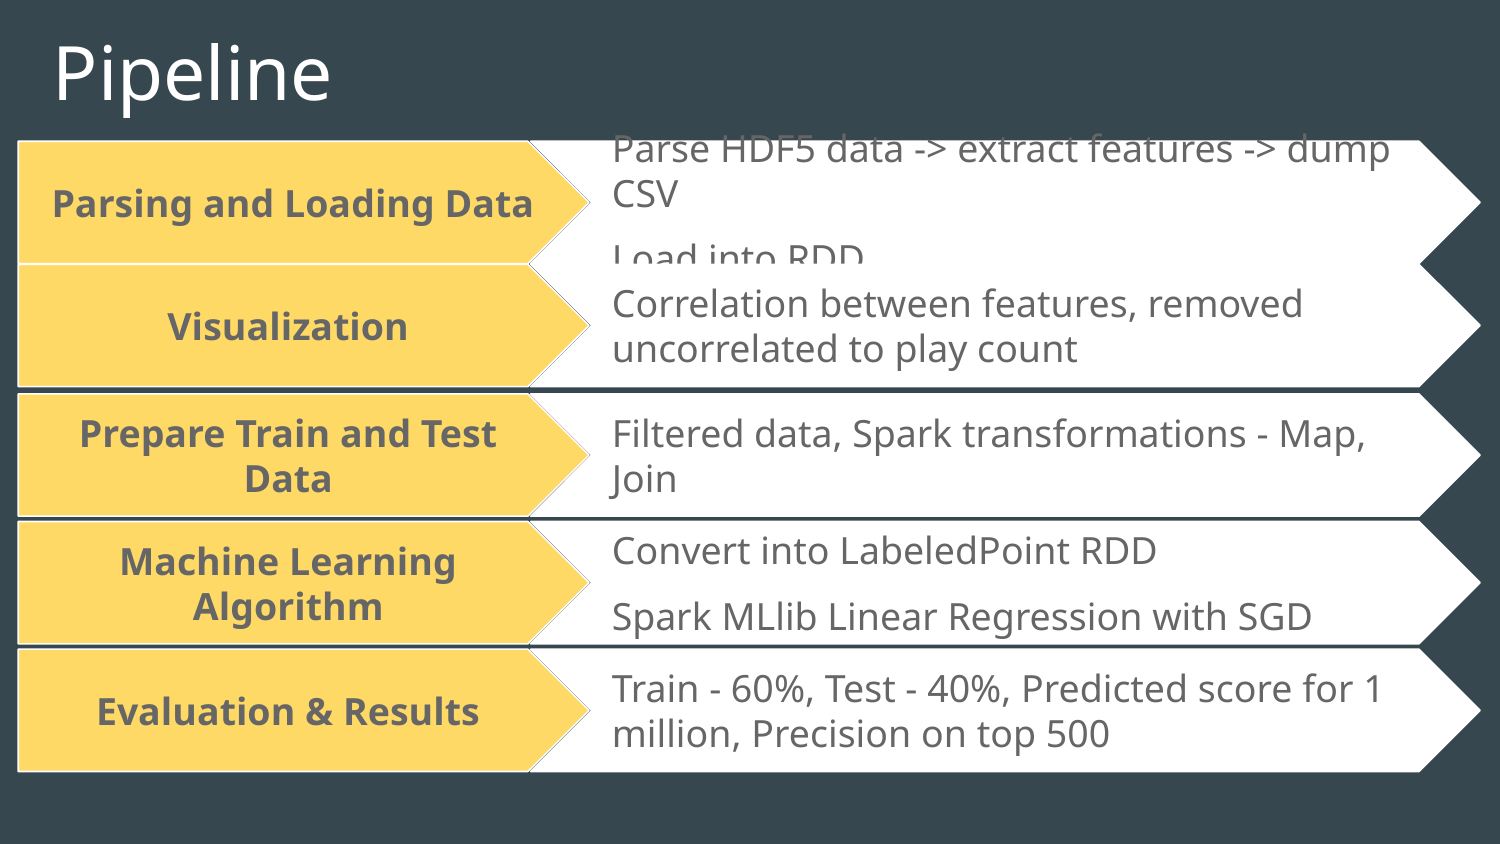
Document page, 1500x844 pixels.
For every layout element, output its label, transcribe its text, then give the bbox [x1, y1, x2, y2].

text_box Prepare Train and Test Data [18, 393, 590, 517]
text_box Machine Learning Algorithm [18, 521, 590, 644]
text_box Filtered data, Spark transformations - Map, Join [530, 393, 1481, 517]
text_box Parse HDF5 data -> extract features -> dump CSV Load into RDD [530, 141, 1481, 264]
text_box Correlation between features, removed uncorrelated to play count [530, 264, 1481, 387]
text_box Convert into LabeledPoint RDD Spark MLlib Linear Regression with SGD [530, 521, 1481, 644]
text_box Parsing and Loading Data [18, 141, 590, 264]
text_box Visualization [18, 264, 590, 387]
text_box [41, 166, 1500, 816]
text_box Evaluation & Results [18, 649, 590, 772]
title Pipeline [18, 0, 1307, 142]
text_box Train - 60%, Test - 40%, Predicted score for 1 million, Precision on top 500 [530, 649, 1481, 772]
